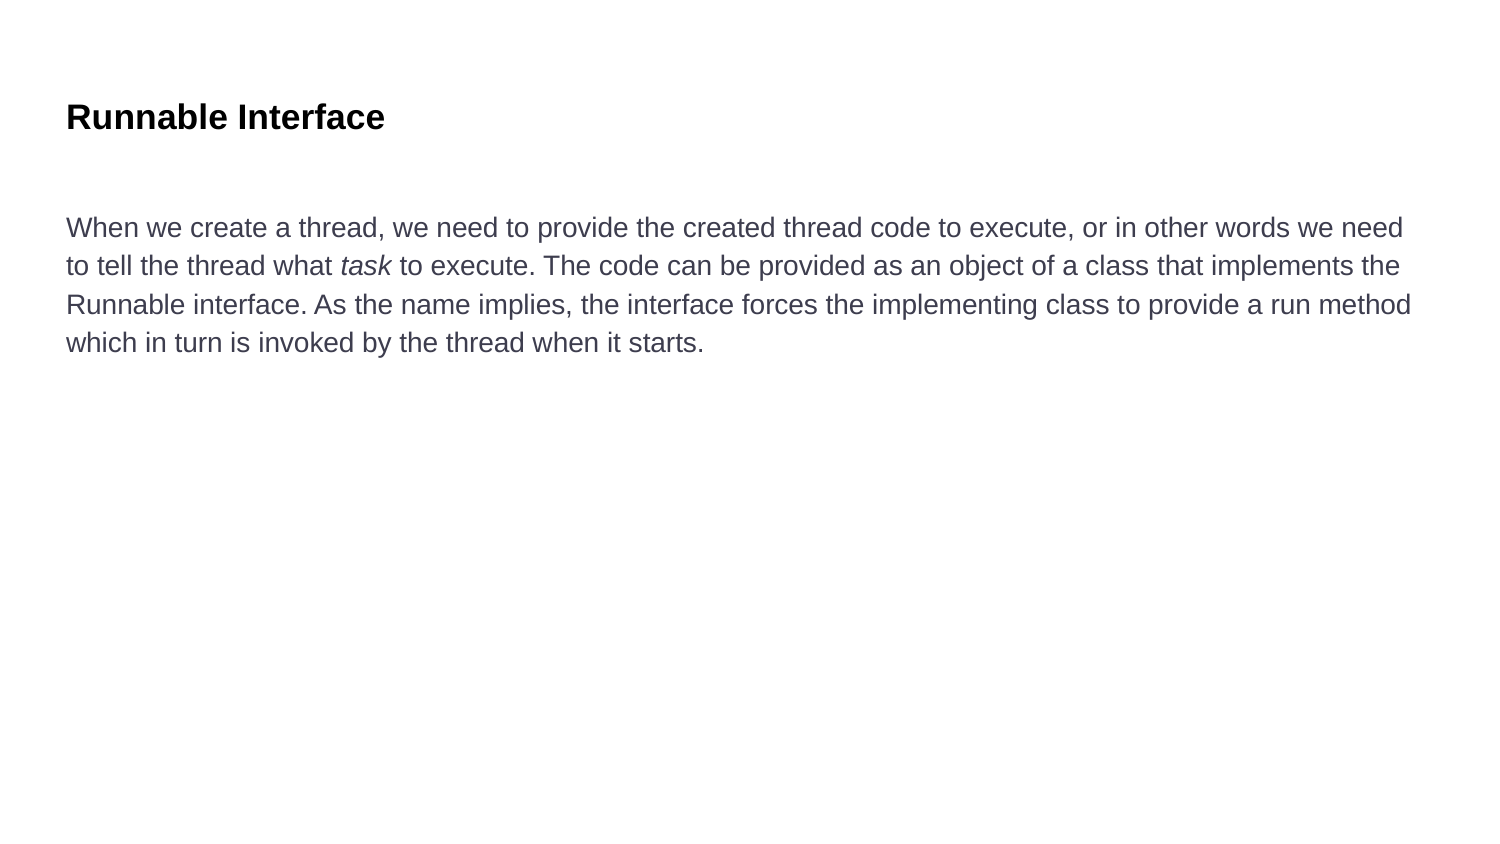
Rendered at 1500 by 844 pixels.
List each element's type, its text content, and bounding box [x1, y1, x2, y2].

list When we create a thread, we need to provide the created thread code to execute, or in other words we need to tell the thread what task to execute. The code can be provided as an object of a class that implements the Runnable interface. As the name implies, the interface forces the implementing class to provide a run method which in turn is invoked by the thread when it starts. [51, 189, 1449, 750]
title Runnable Interface [51, 72, 1449, 167]
